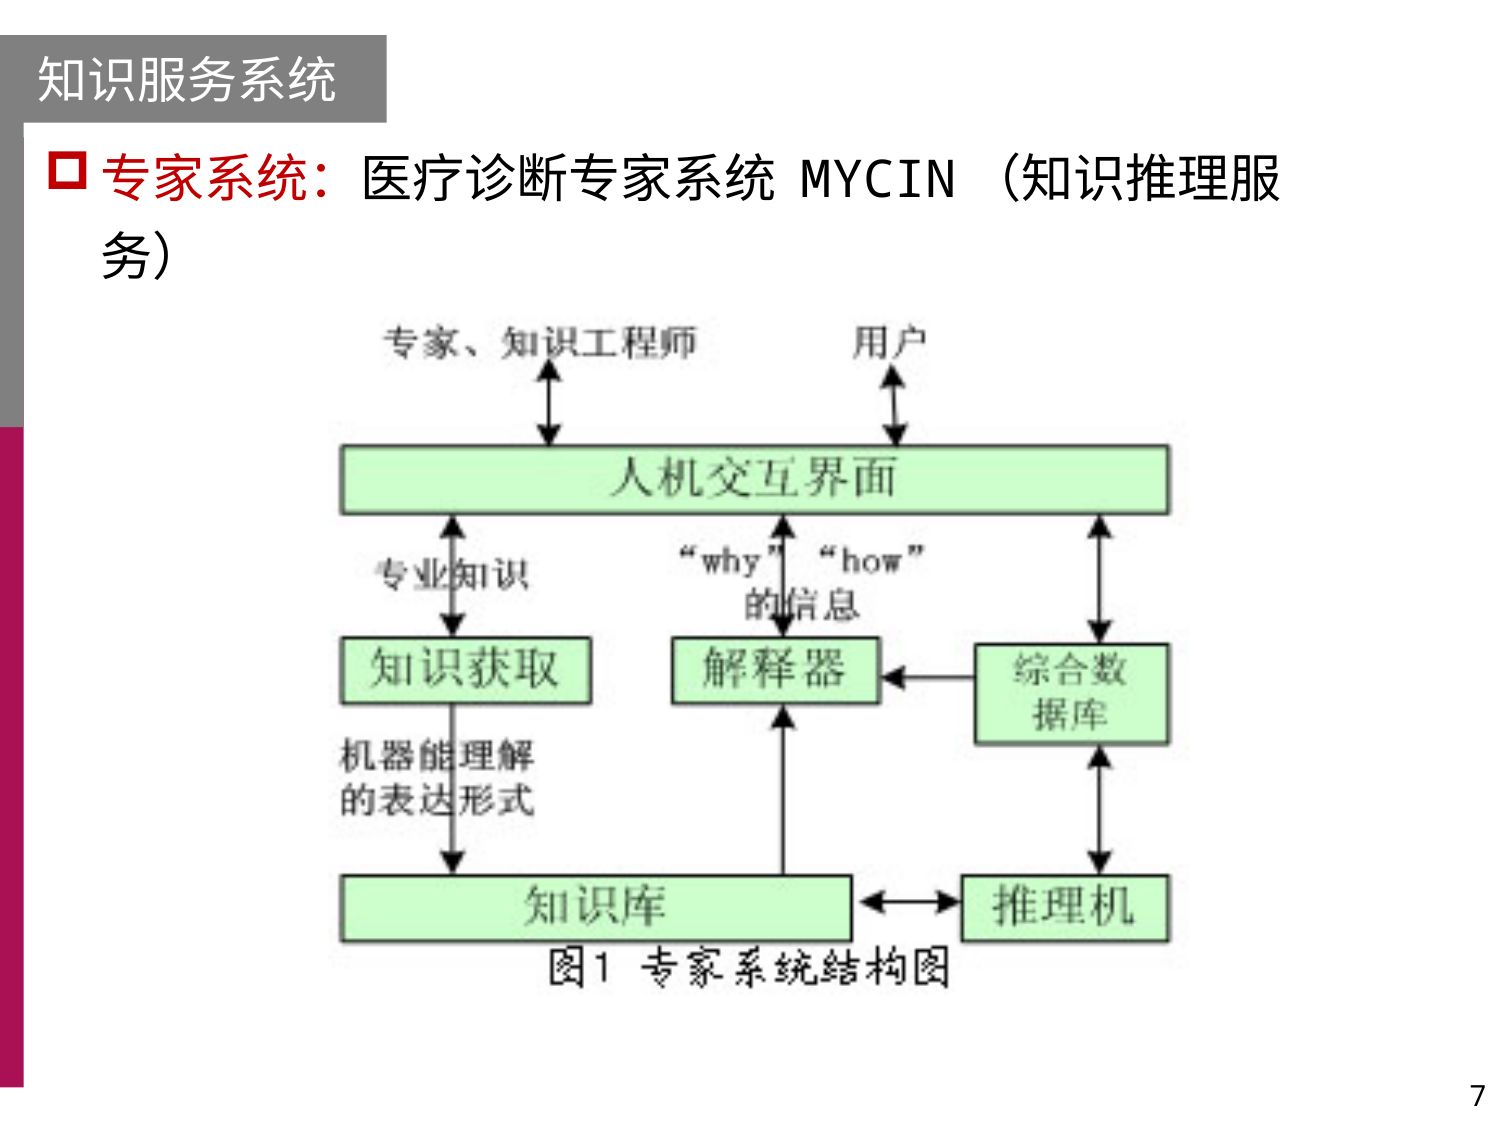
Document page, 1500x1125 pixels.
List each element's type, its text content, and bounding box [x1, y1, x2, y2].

picture [304, 292, 1219, 1000]
slide_number 7 [1151, 1046, 1500, 1125]
text_box 知识服务系统 [0, 35, 387, 123]
text_box 专家系统：医疗诊断专家系统 MYCIN（知识推理服务） [29, 122, 1376, 256]
